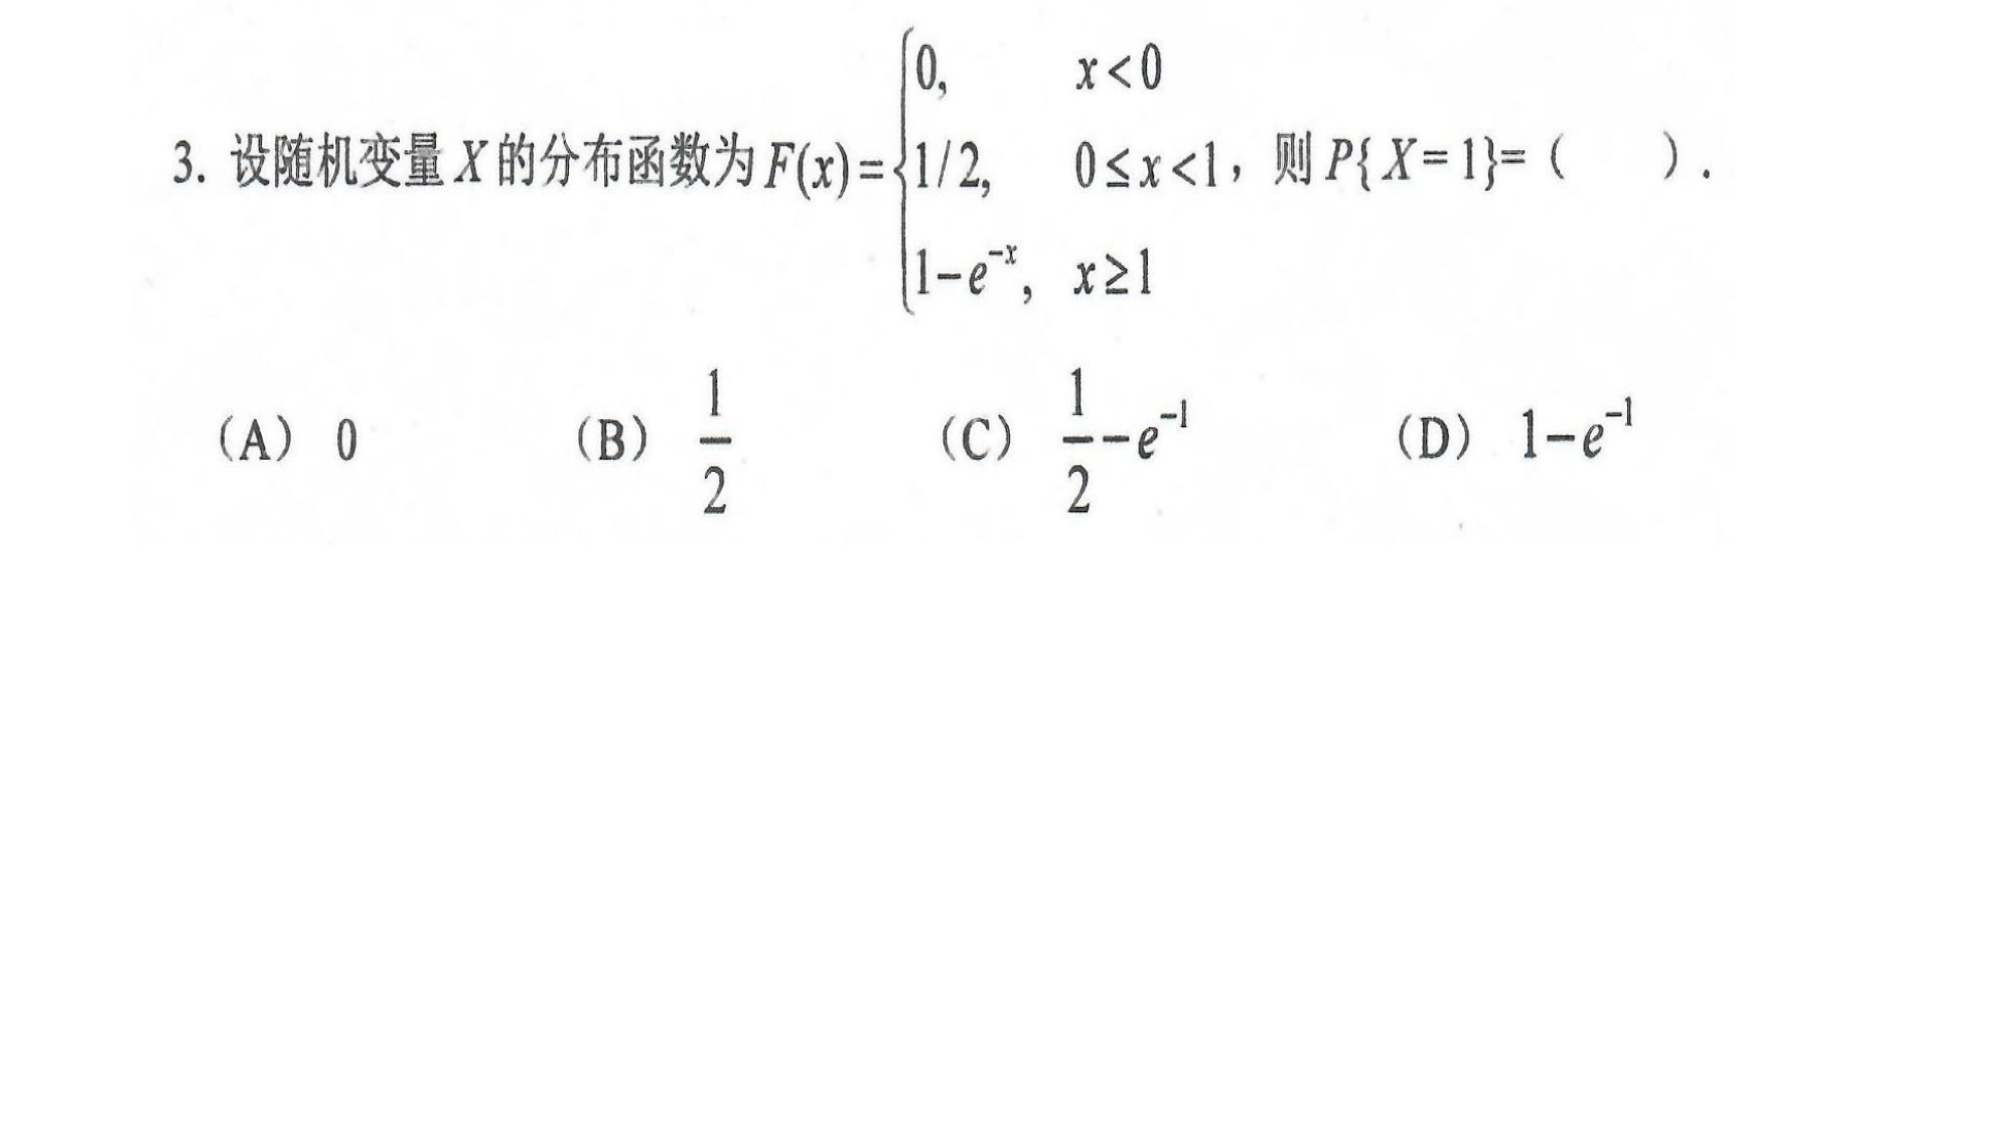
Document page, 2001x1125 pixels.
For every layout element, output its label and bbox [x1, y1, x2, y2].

picture [133, 0, 1735, 545]
